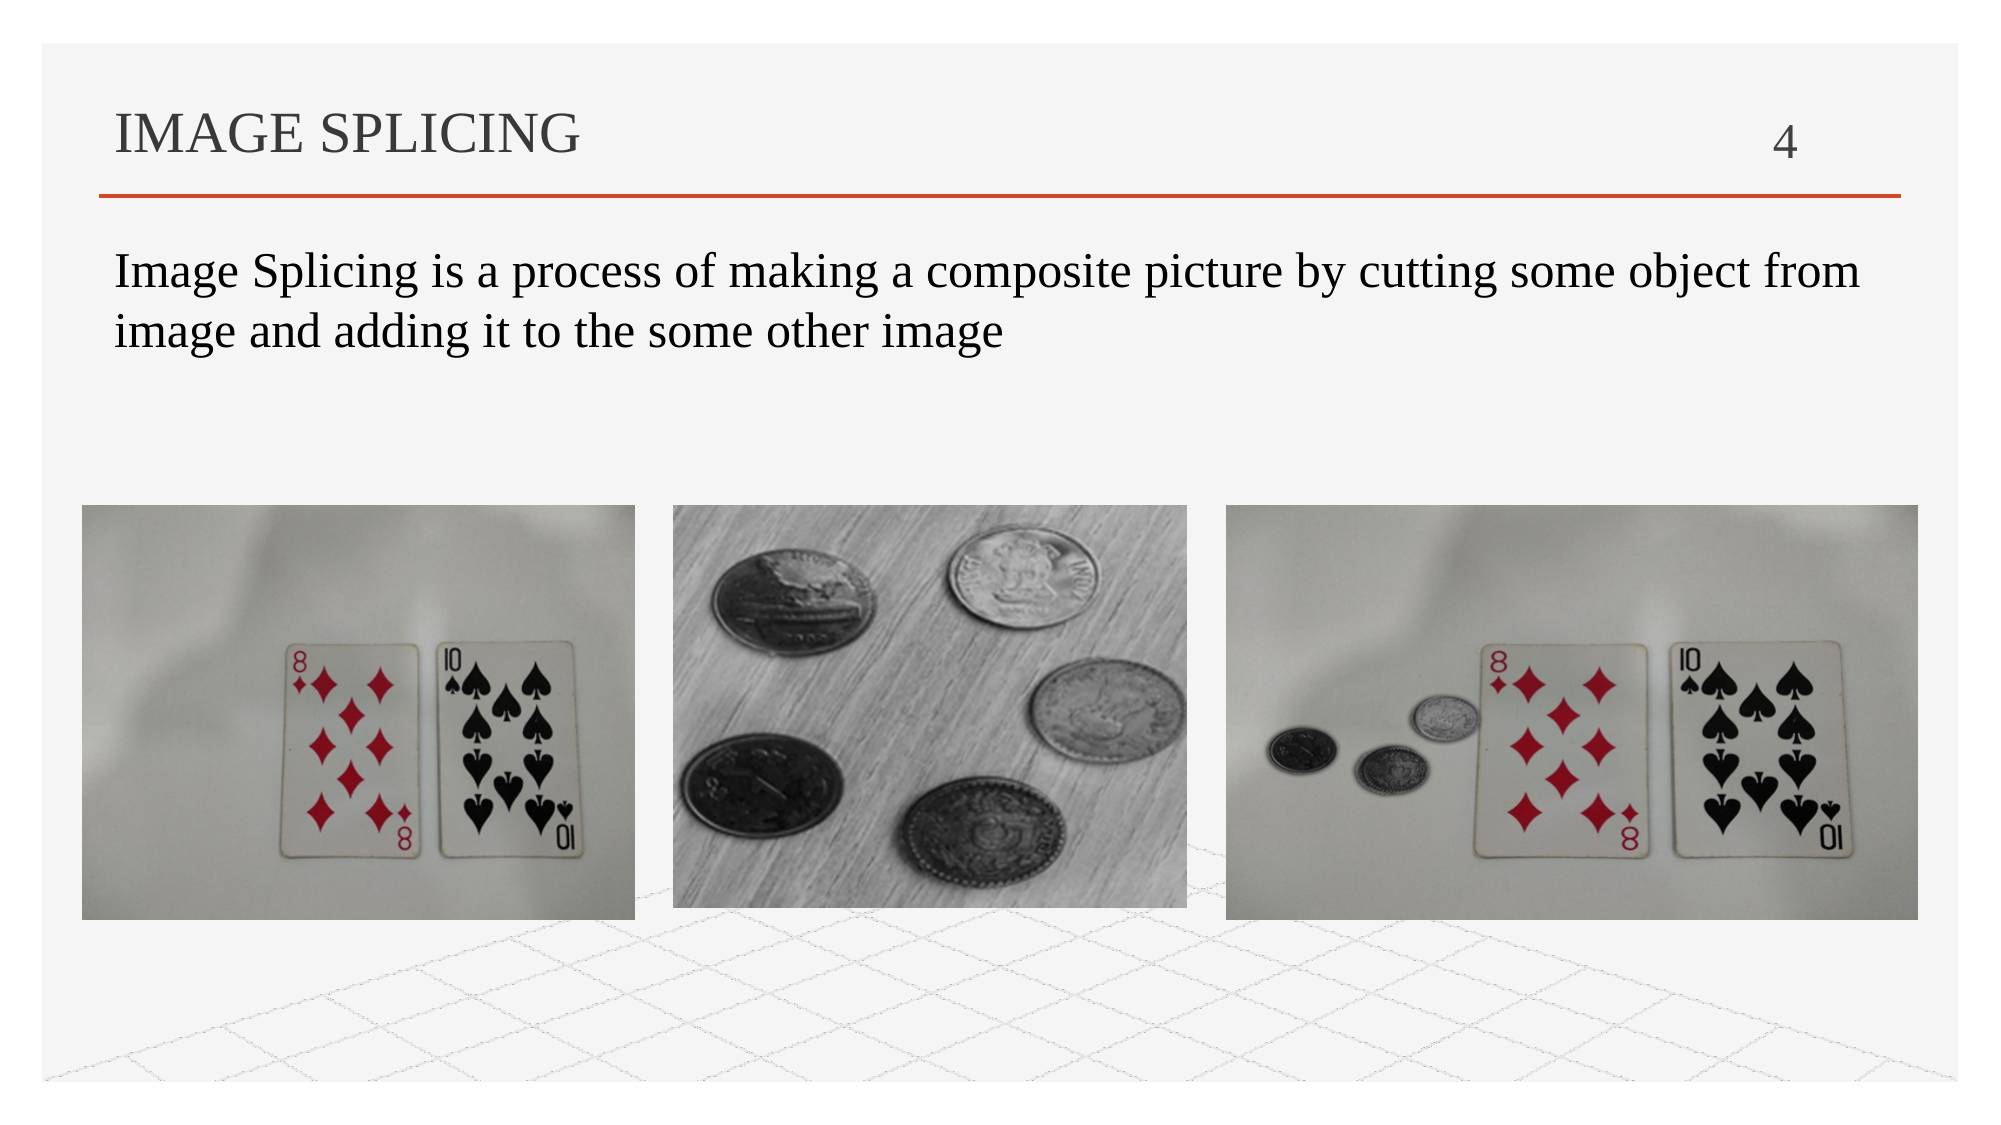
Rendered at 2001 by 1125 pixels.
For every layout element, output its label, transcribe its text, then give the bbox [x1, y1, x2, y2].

text_box Image Splicing is a process of making a composite picture by cutting some object from image and adding it to the some other image [99, 230, 1881, 413]
picture [44, 505, 1956, 1081]
text_box IMAGE SPLICING [99, 107, 1521, 230]
text_box 4 [1757, 123, 1918, 214]
